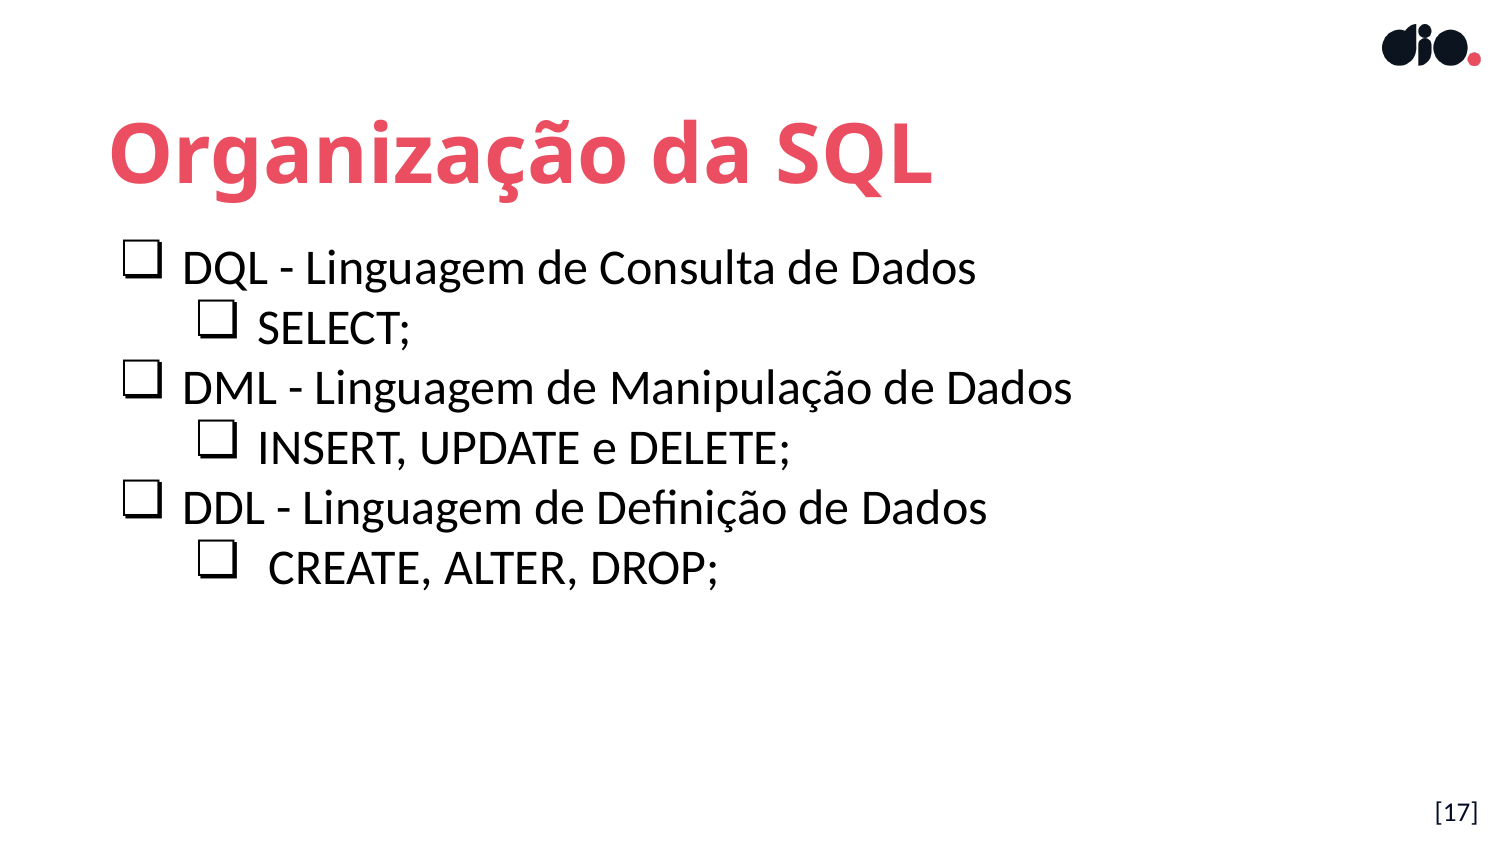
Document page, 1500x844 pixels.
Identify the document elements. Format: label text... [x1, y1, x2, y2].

text_box Organização da SQL [92, 73, 1408, 213]
text_box DQL - Linguagem de Consulta de Dados SELECT; DML - Linguagem de Manipulação de Dados INSERT, UPDATE e DELETE; DDL - Linguagem de Definição de Dados CREATE, ALTER, DROP; [92, 213, 1408, 780]
picture [1382, 24, 1481, 67]
slide_number [17] [1403, 779, 1494, 844]
